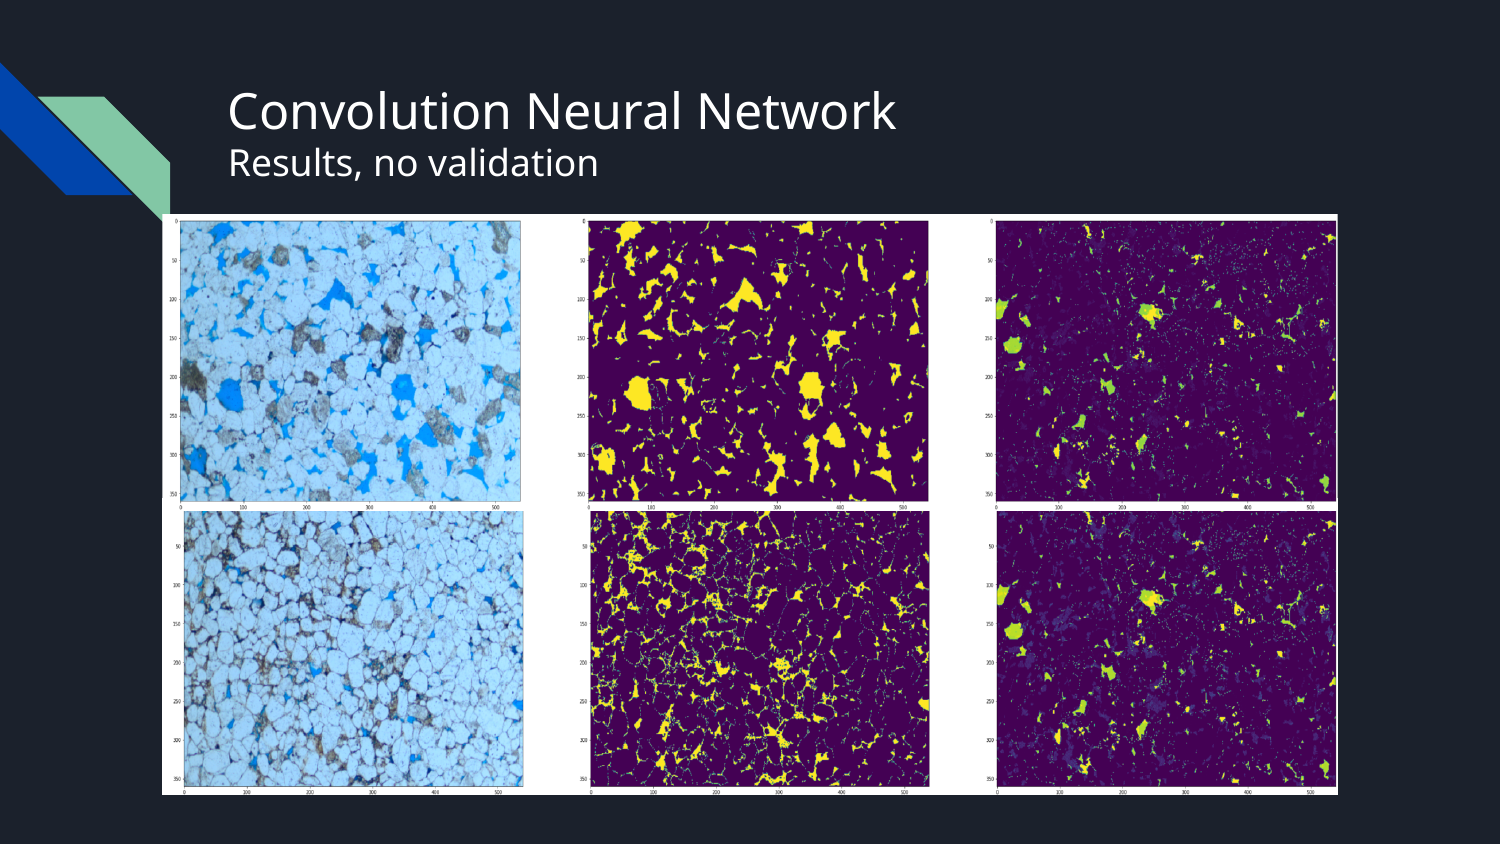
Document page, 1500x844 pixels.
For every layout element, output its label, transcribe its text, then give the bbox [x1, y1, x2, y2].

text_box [162, 214, 1338, 795]
title Convolution Neural Network Results, no validation [212, 64, 1368, 215]
